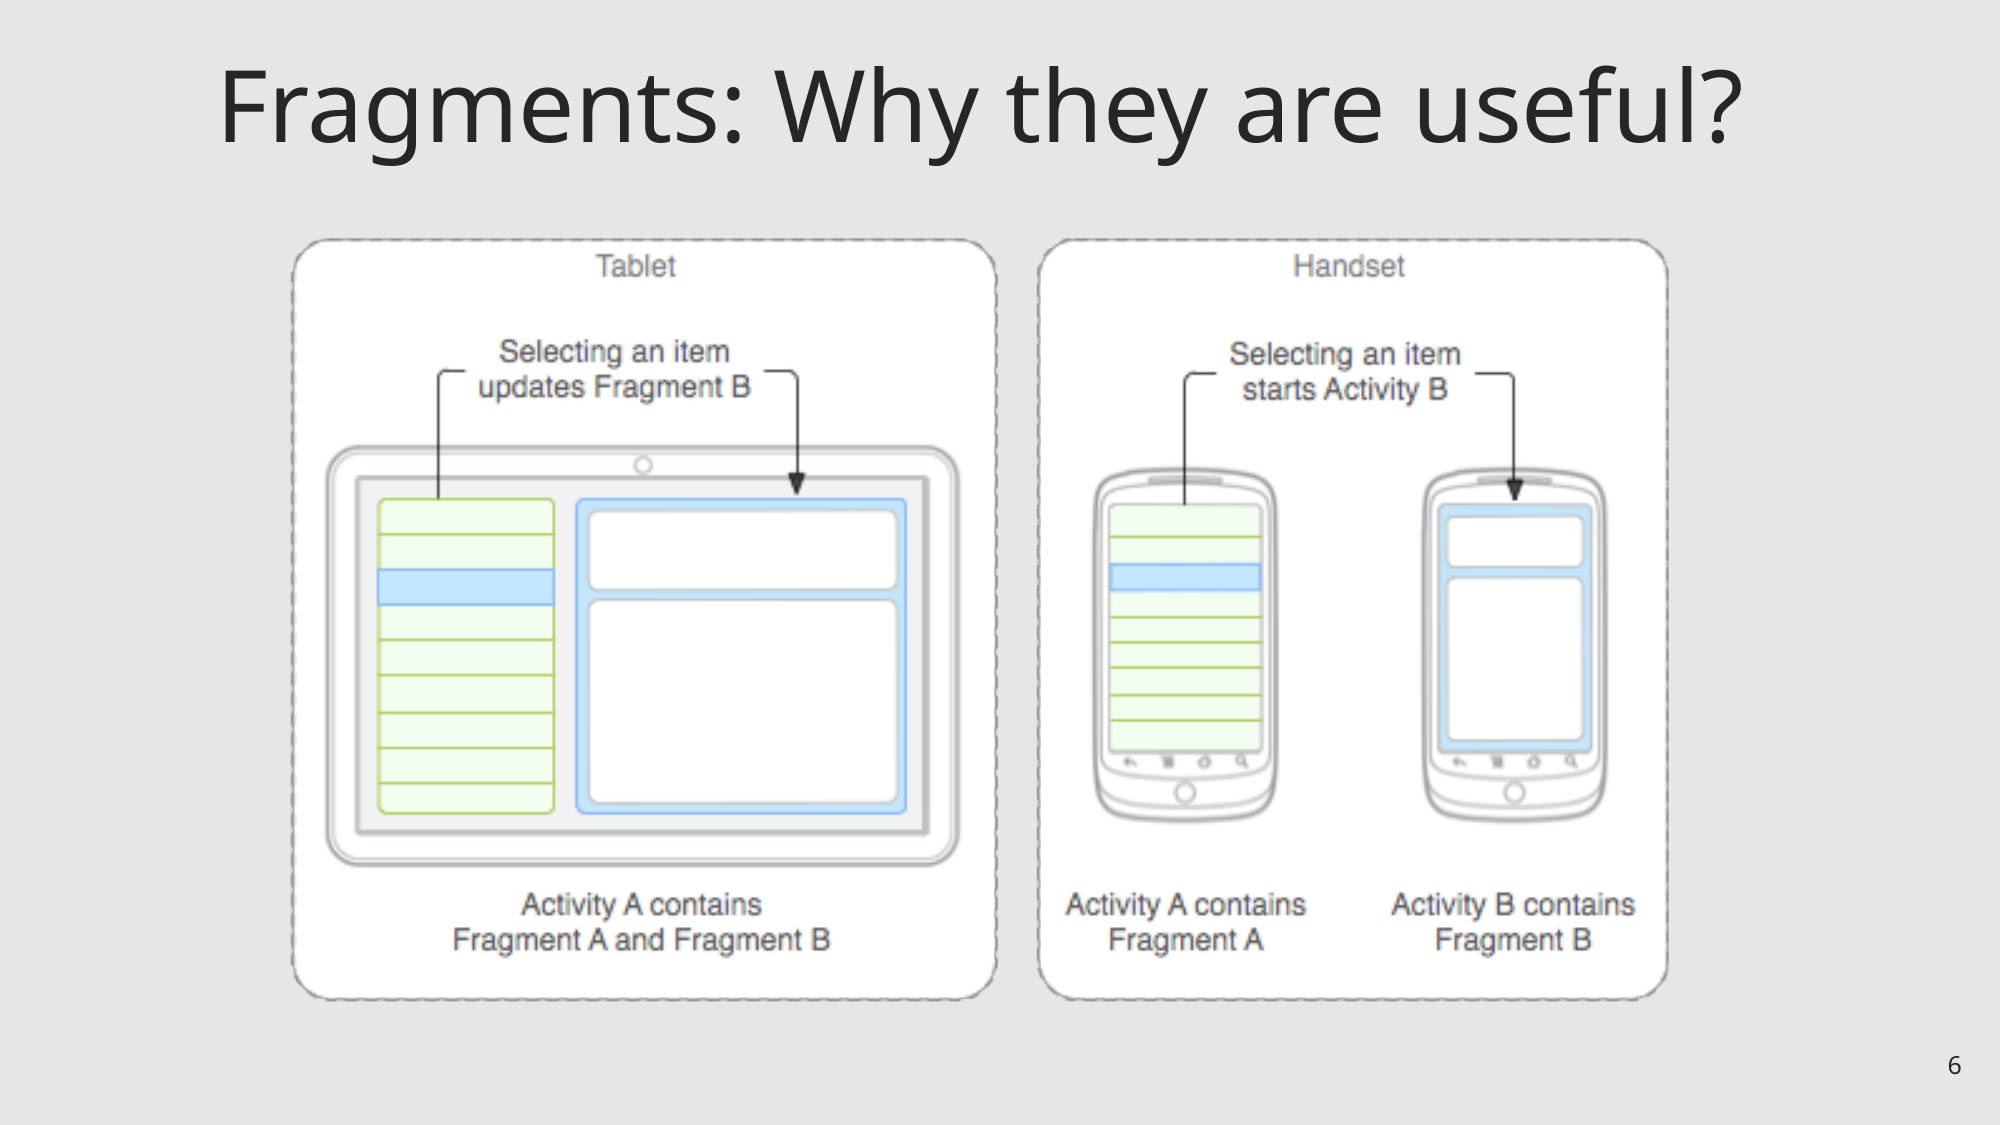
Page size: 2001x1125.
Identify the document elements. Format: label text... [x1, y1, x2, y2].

title Fragments: Why they are useful? [48, 36, 1913, 536]
slide_number 6 [1856, 1023, 1977, 1110]
picture [276, 202, 1684, 1015]
